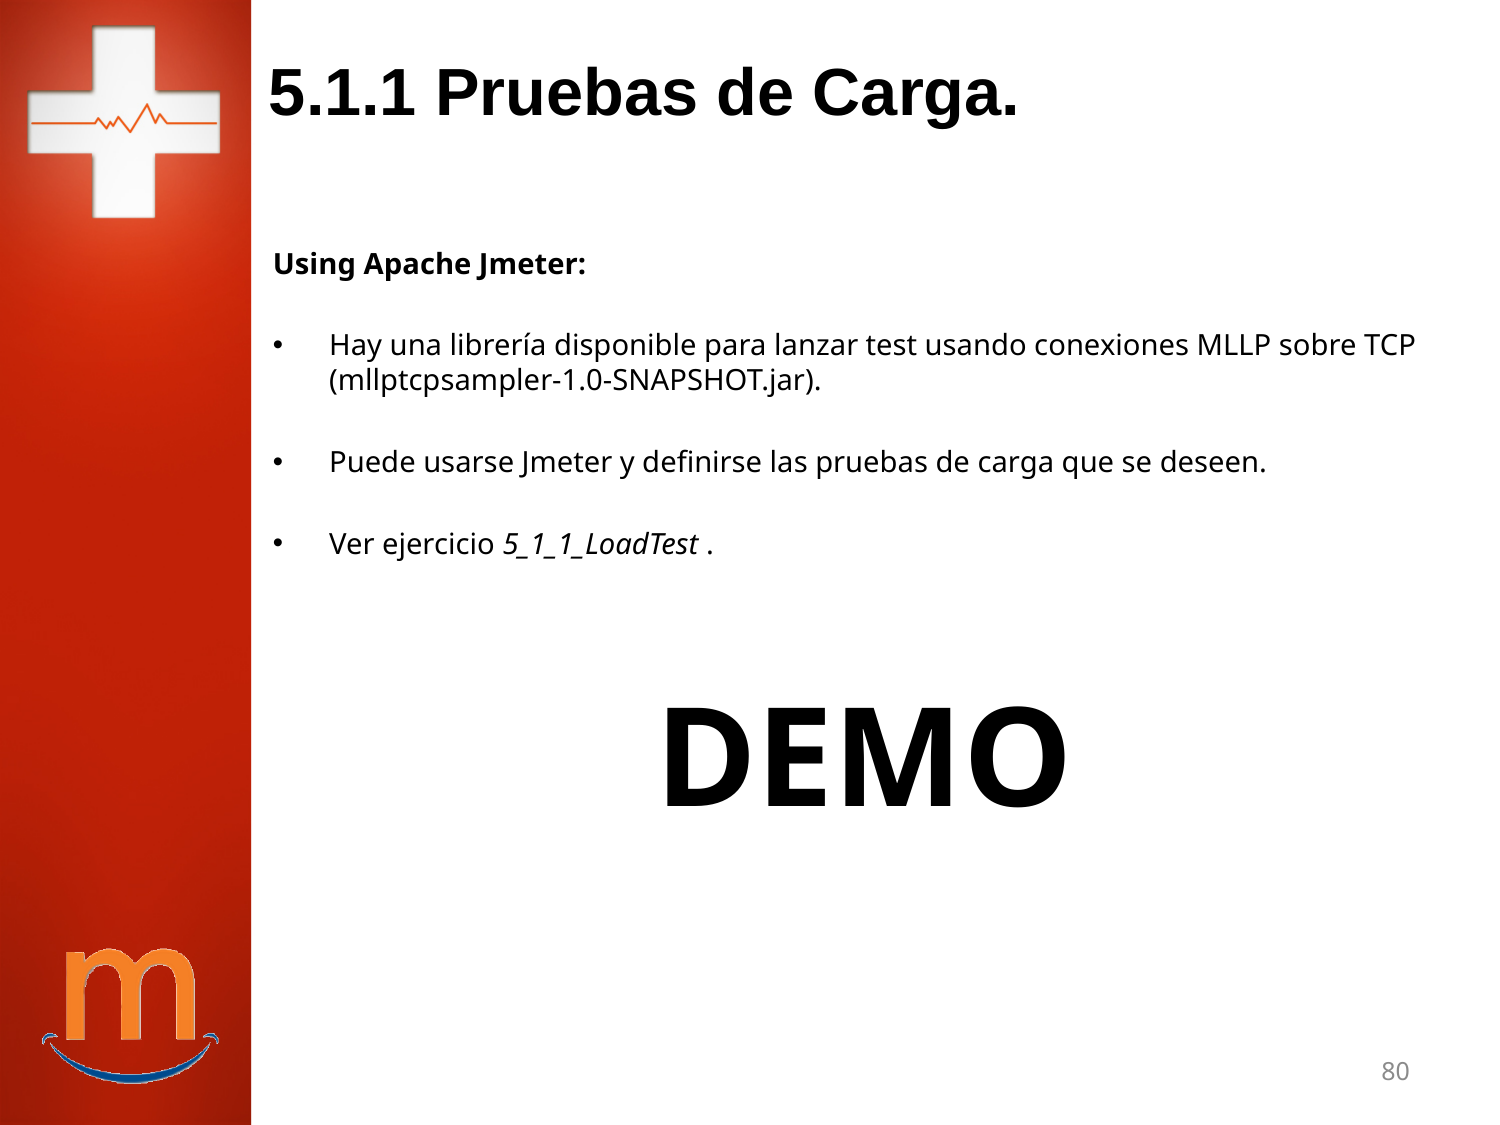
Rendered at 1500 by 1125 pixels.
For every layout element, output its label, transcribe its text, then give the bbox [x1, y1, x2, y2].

title 5.1.1 Pruebas de Carga. [253, 2, 1500, 176]
picture [0, 0, 1500, 1125]
slide_number 80 [1074, 1072, 1425, 1103]
text_box Using Apache Jmeter: Hay una librería disponible para lanzar test usando conexiones MLLP sobre TCP (mllptcpsampler-1.0-SNAPSHOT.jar). Puede usarse Jmeter y definirse las pruebas de carga que se deseen. Ver ejercicio 5_1_1_LoadTest . DEMO [257, 237, 1471, 1072]
